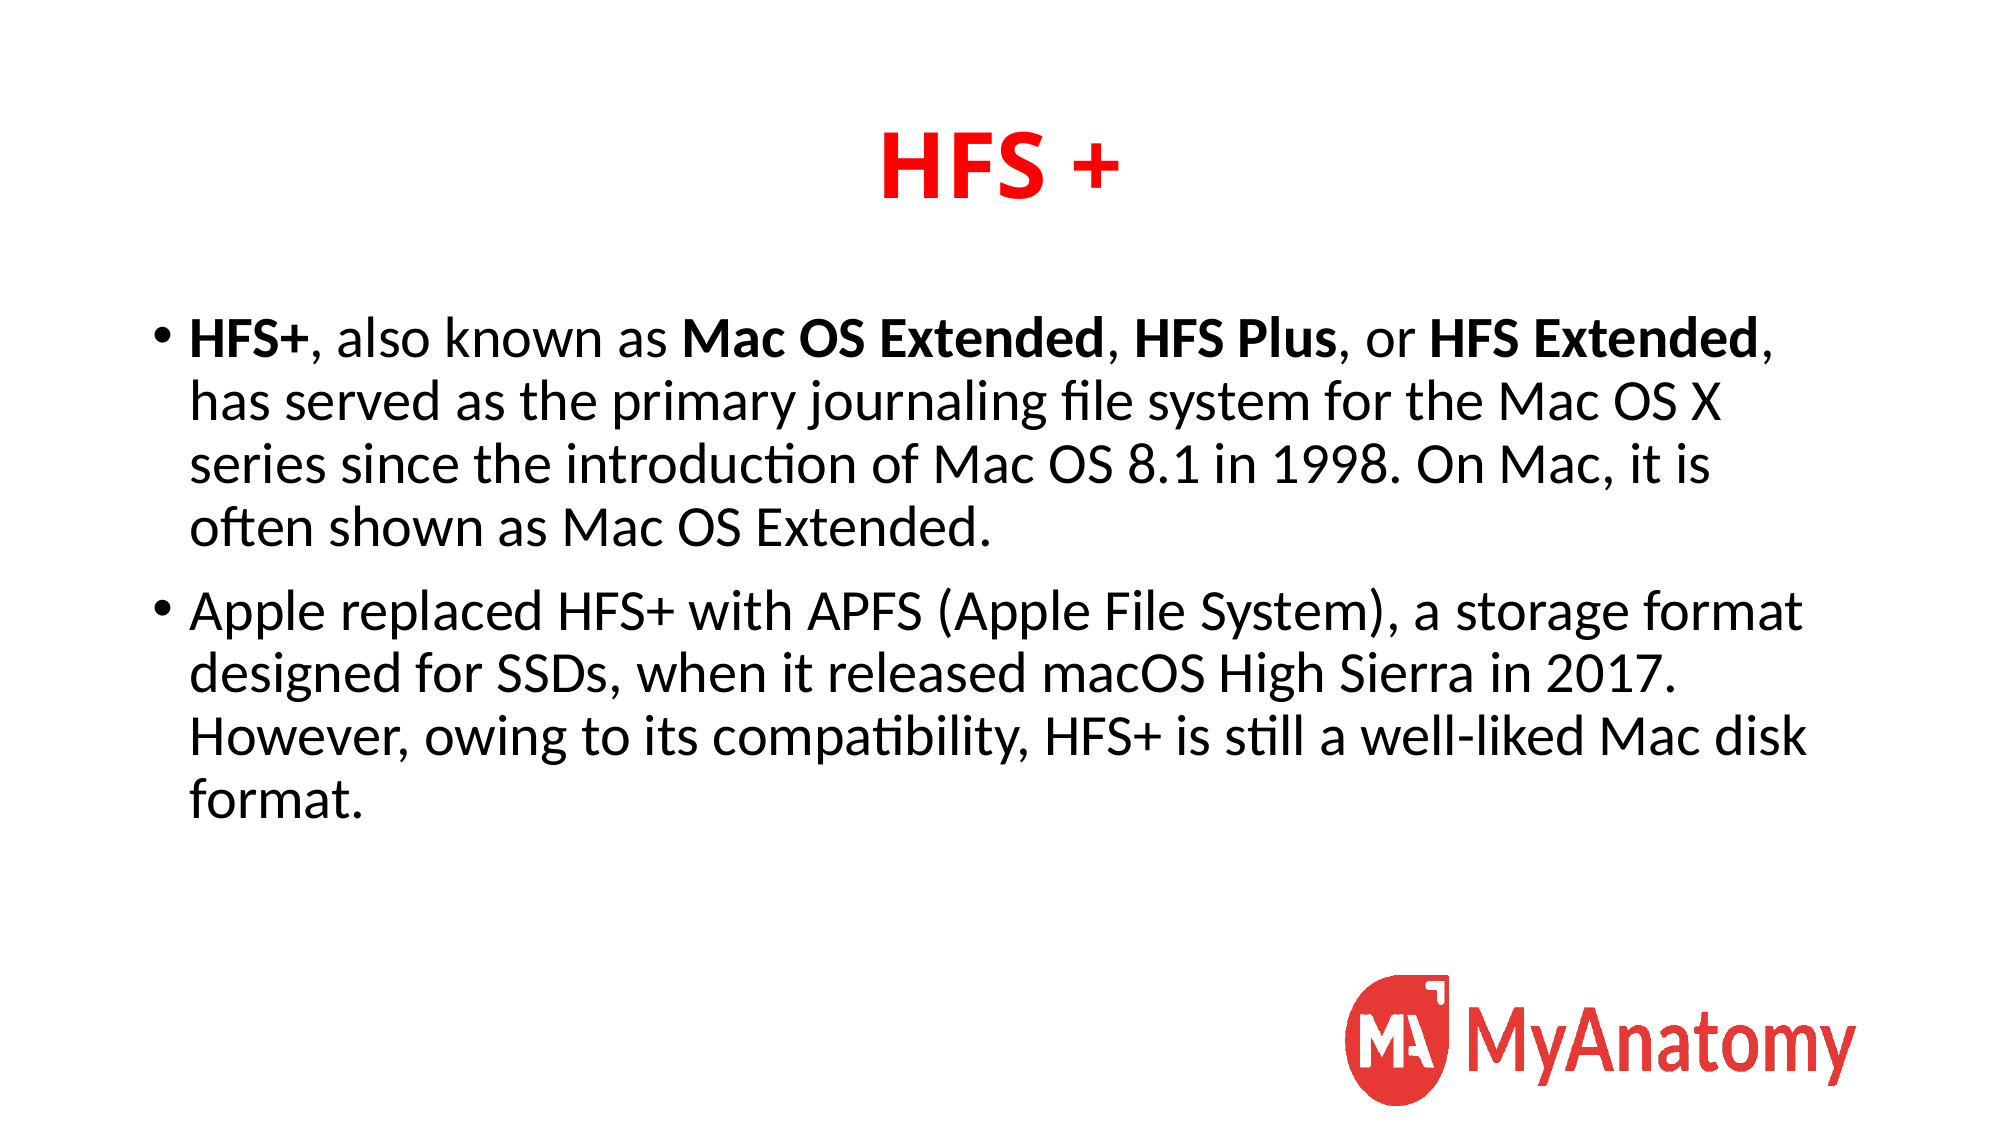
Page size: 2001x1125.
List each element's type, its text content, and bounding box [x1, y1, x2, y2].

title HFS + [137, 59, 1863, 278]
picture [1337, 1014, 1863, 1125]
list HFS+, also known as Mac OS Extended, HFS Plus, or HFS Extended, has served as the primary journaling file system for the Mac OS X series since the introduction of Mac OS 8.1 in 1998. On Mac, it is often shown as Mac OS Extended. Apple replaced HFS+ with APFS (Apple File System), a storage format designed for SSDs, when it released macOS High Sierra in 2017. However, owing to its compatibility, HFS+ is still a well-liked Mac disk format. [137, 299, 1863, 1014]
